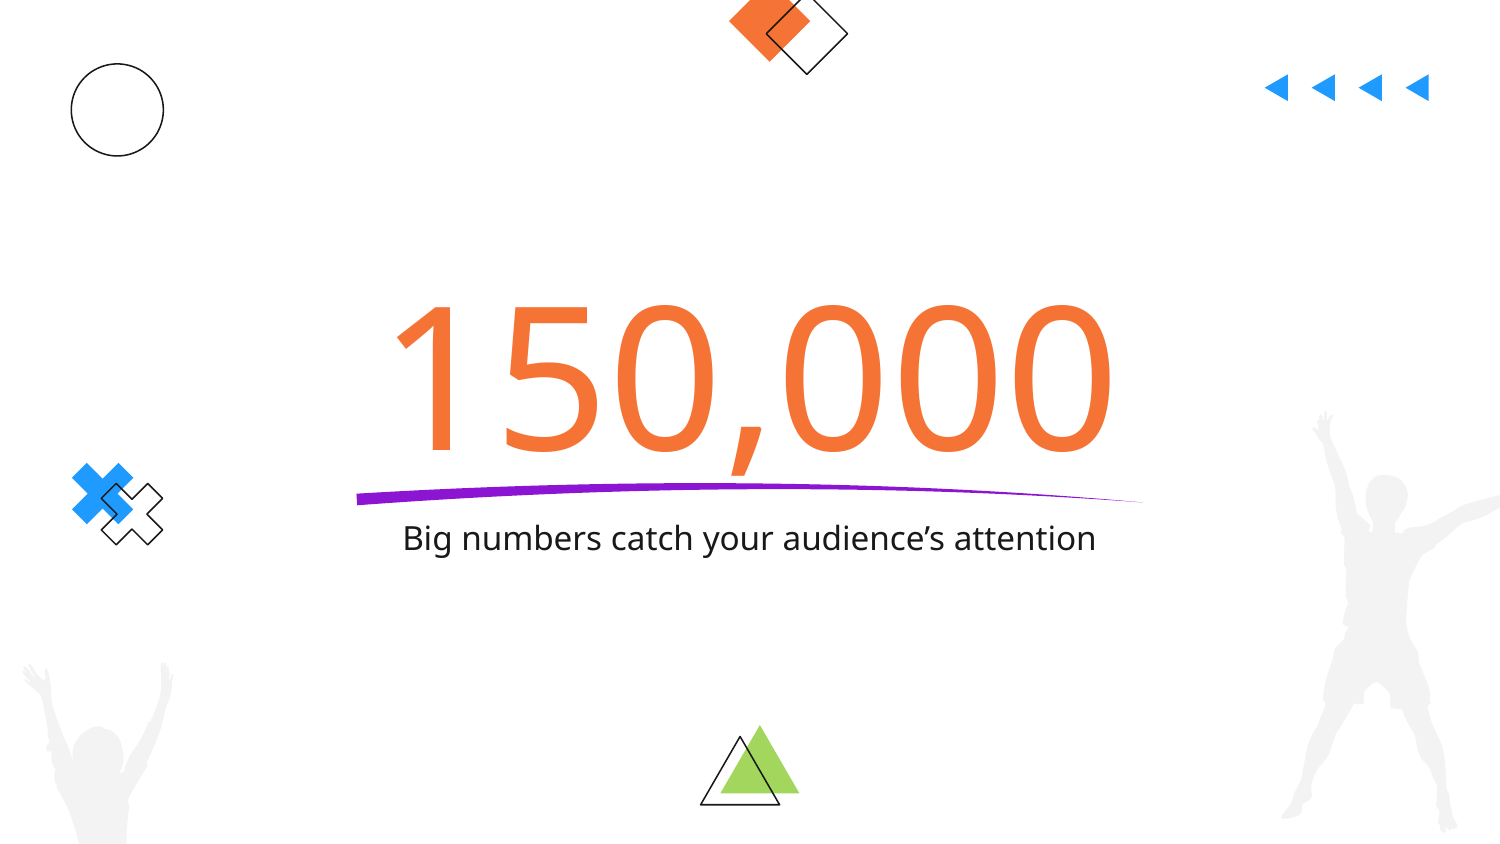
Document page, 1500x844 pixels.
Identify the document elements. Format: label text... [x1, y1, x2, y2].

title 150,000 [286, 277, 1214, 502]
subtitle Big numbers catch your audience’s attention [286, 502, 1214, 565]
text_box [356, 483, 1144, 506]
